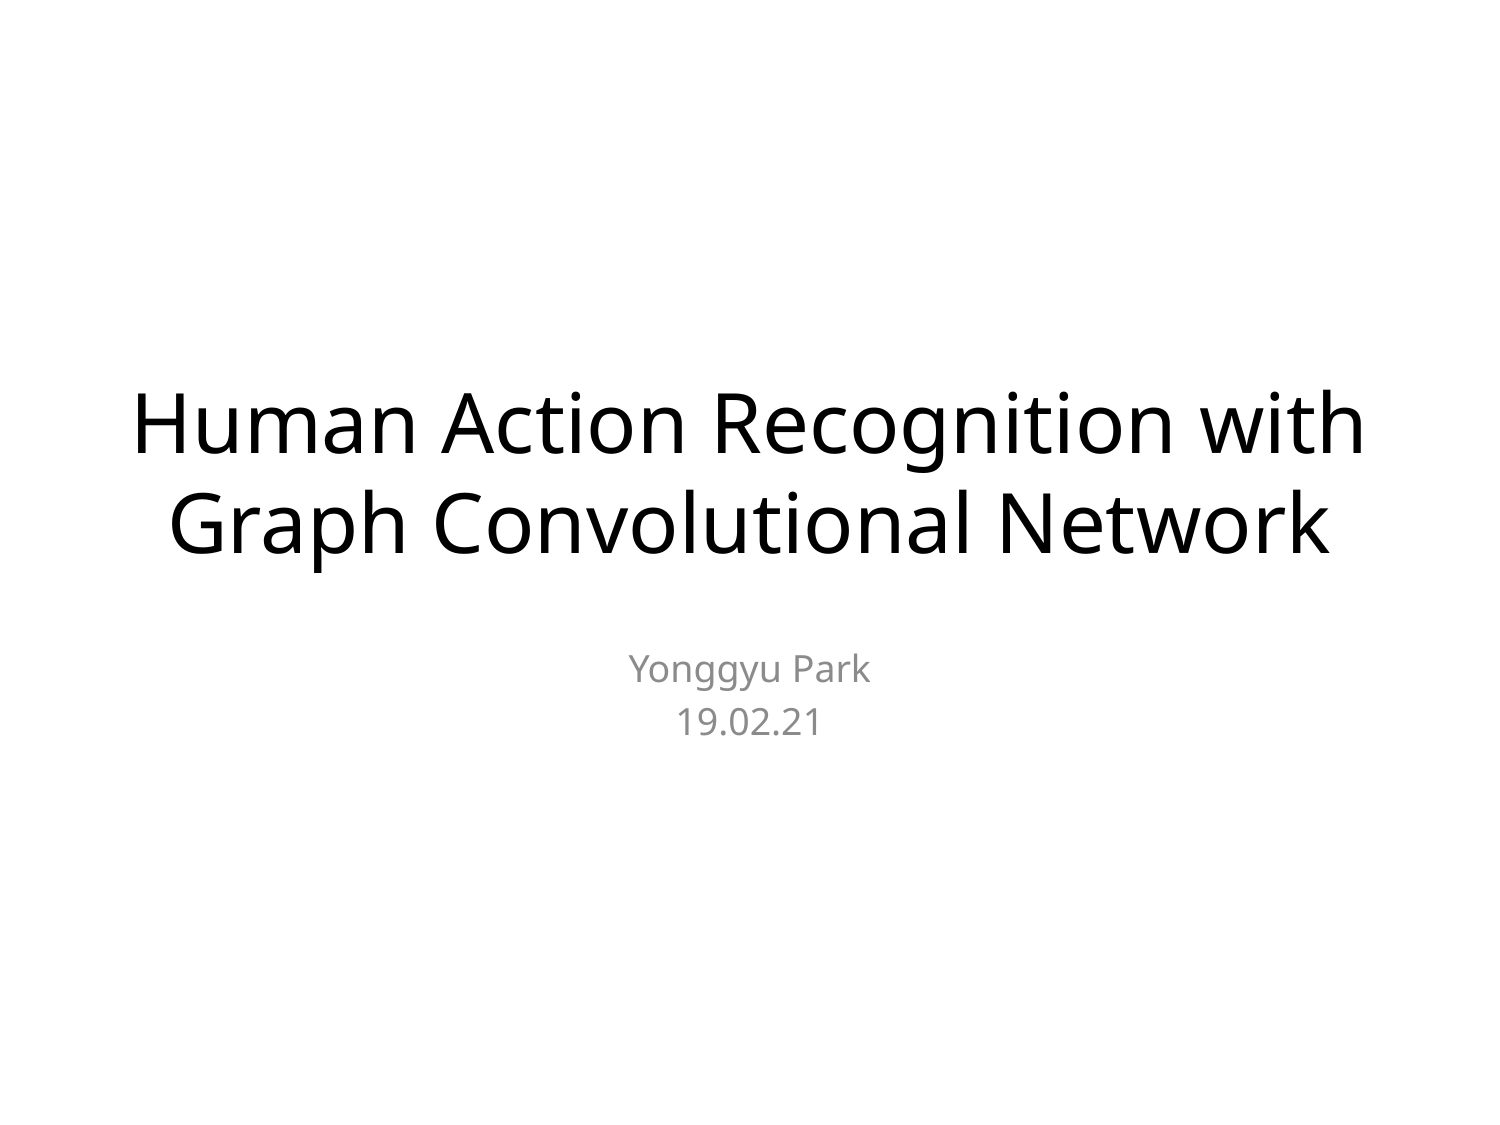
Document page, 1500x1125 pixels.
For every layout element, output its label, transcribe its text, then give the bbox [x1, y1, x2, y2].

title Human Action Recognition with Graph Convolutional Network [112, 349, 1388, 591]
subtitle Yonggyu Park 19.02.21 [225, 637, 1275, 925]
